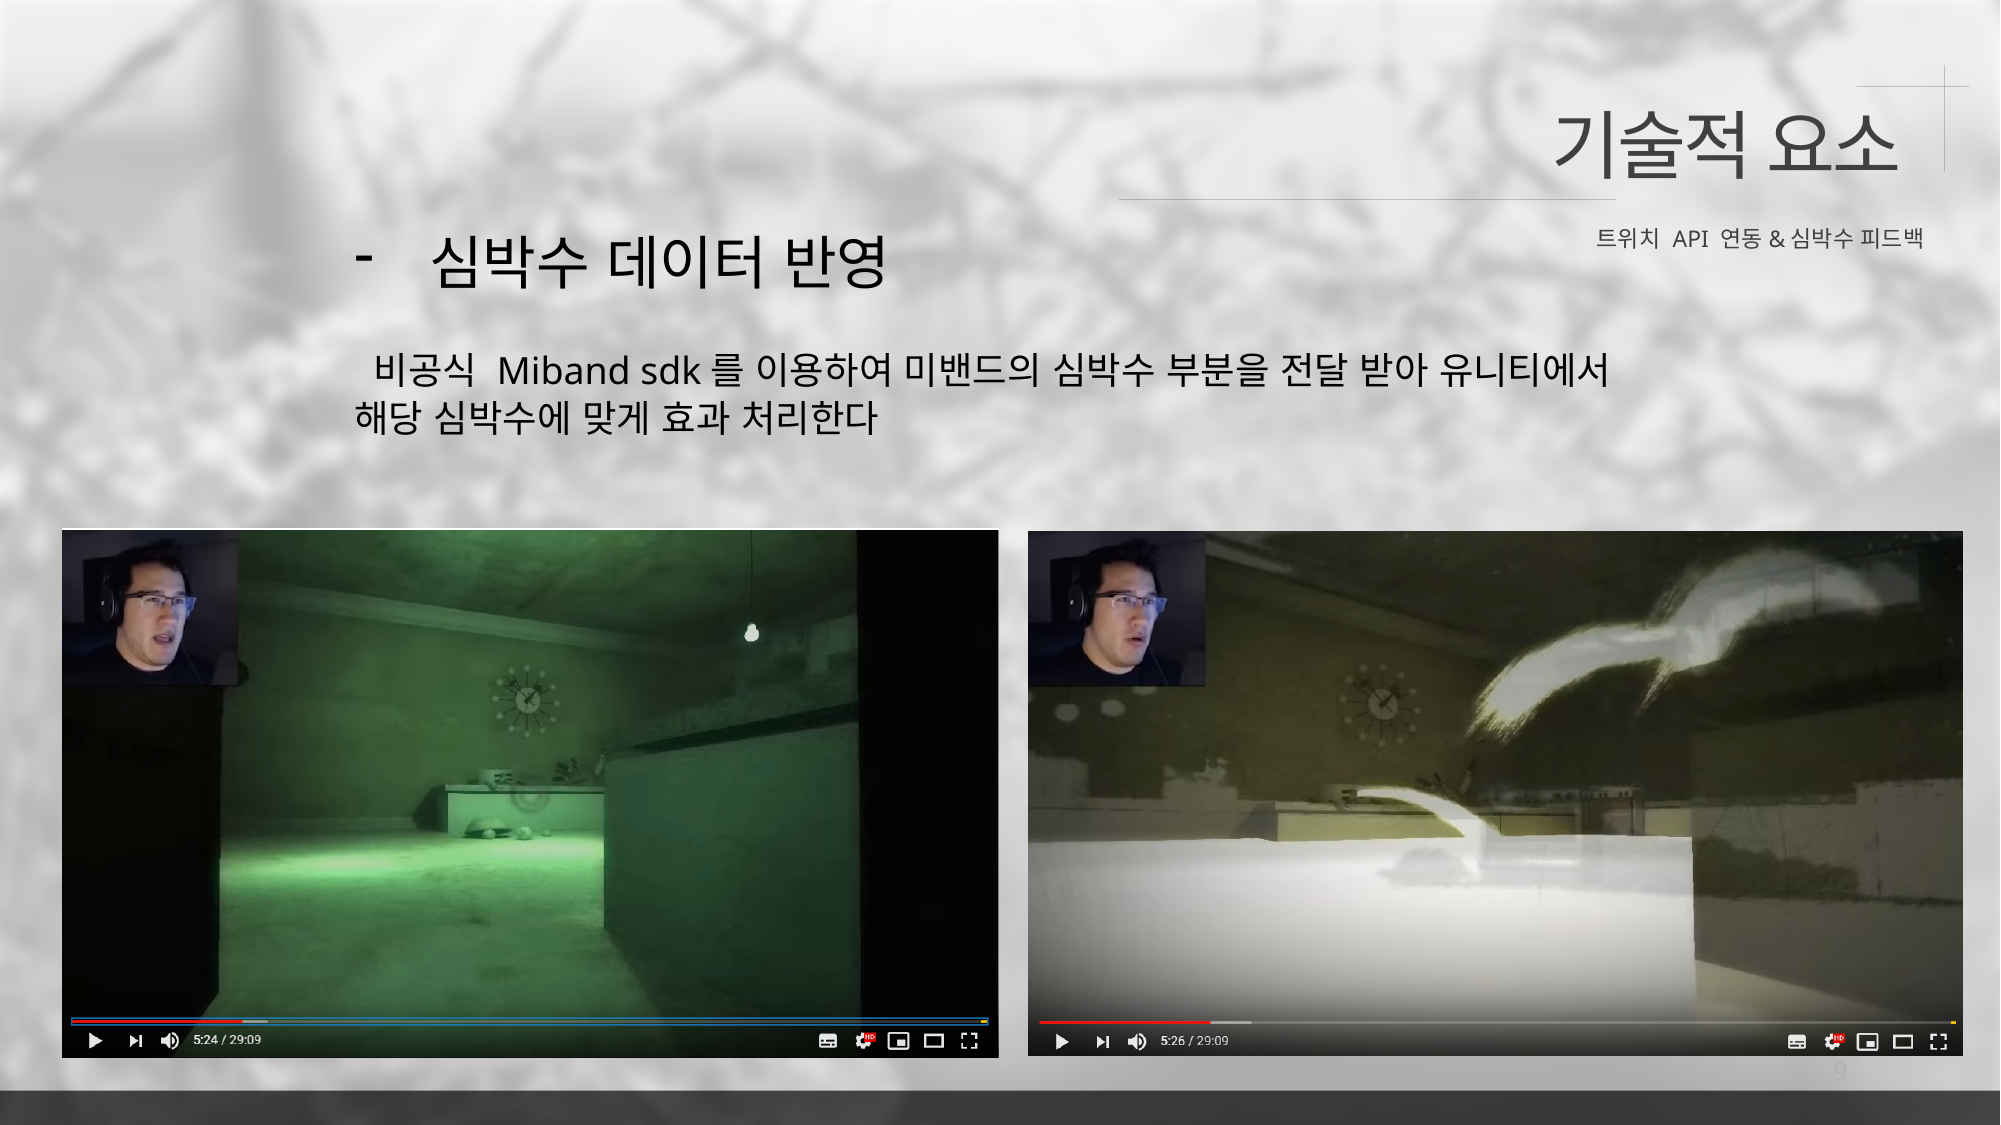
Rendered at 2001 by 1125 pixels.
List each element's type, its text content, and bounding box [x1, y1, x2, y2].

slide_number 9 [1412, 1056, 1863, 1103]
picture [0, 0, 2000, 1125]
text_box 트위치 API 연동&심박수 피드백 [1581, 216, 1940, 287]
text_box 심박수 데이터 반영 비공식 Miband sdk를 이용하여 미밴드의 심박수 부분을 전달 받아 유니티에서 해당 심박수에 맞게 효과 처리한다 [339, 219, 1649, 448]
text_box 기술적 요소 [1536, 91, 1917, 196]
